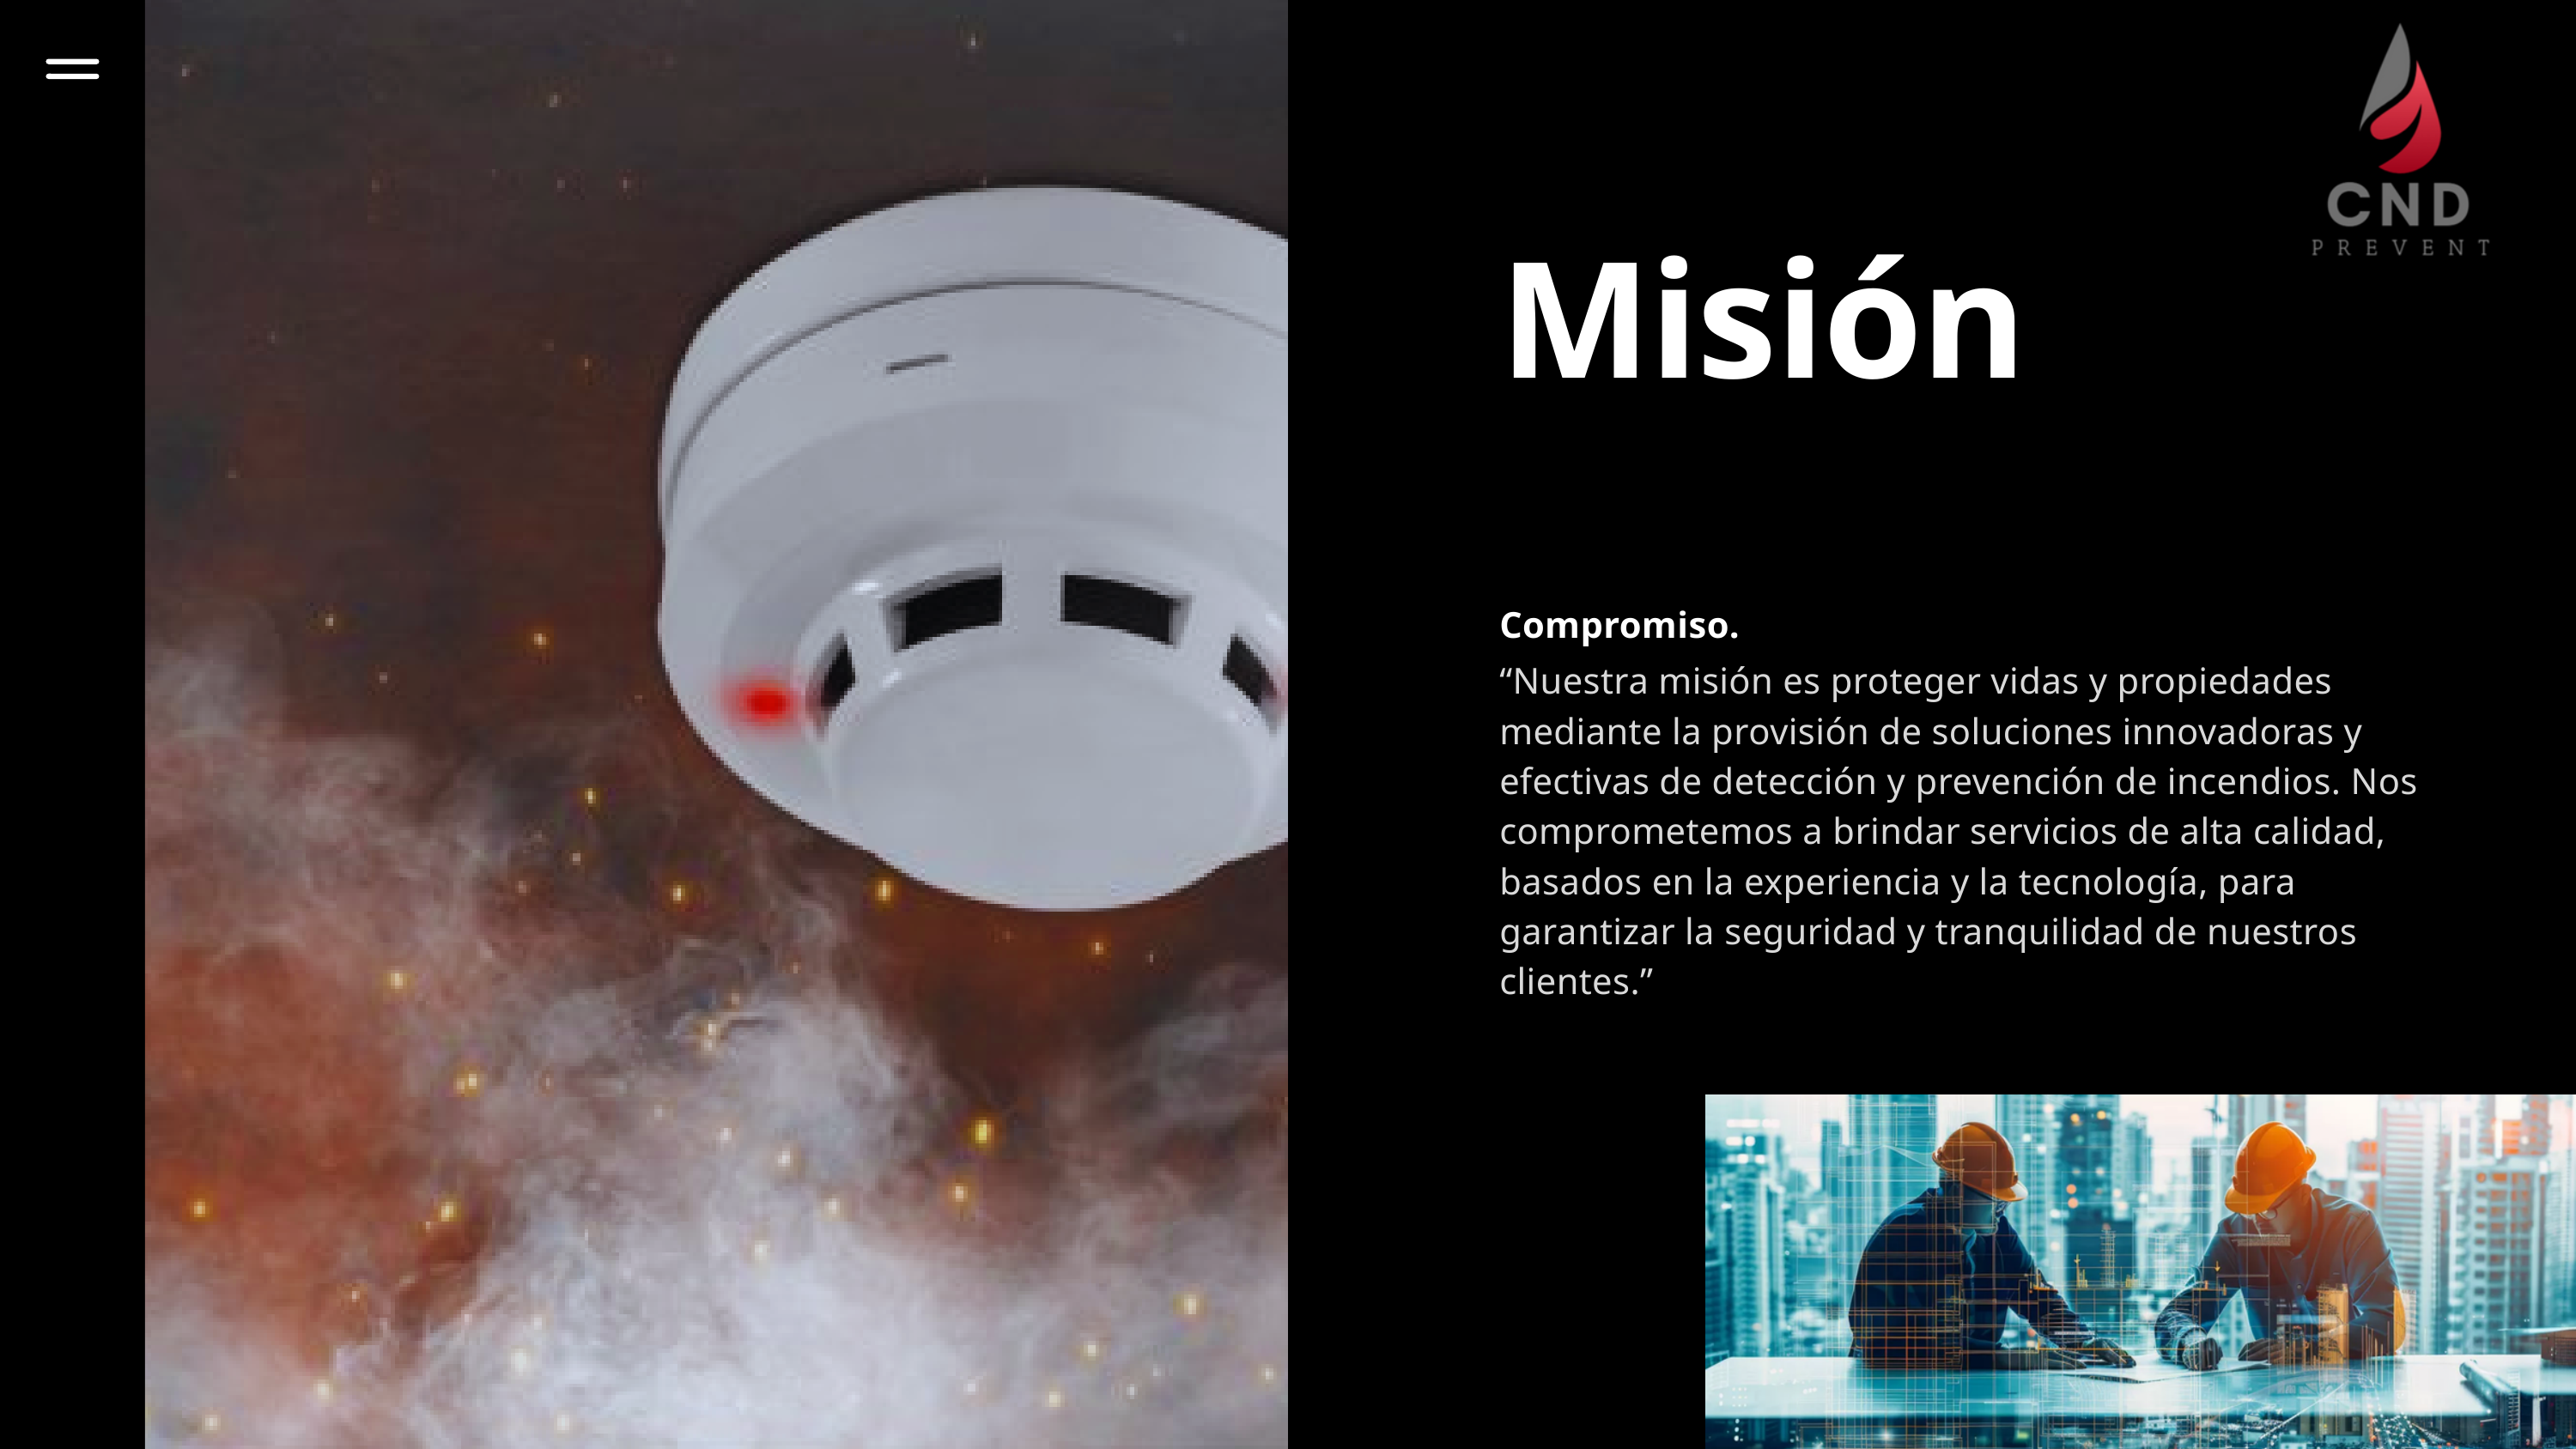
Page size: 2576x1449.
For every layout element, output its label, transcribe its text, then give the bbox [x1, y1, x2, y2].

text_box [144, 0, 1289, 1449]
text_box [1704, 1094, 2576, 1449]
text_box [48, 61, 97, 81]
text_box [1499, 600, 2439, 948]
text_box [2172, 2, 2576, 328]
text_box Misión [1499, 265, 2432, 411]
